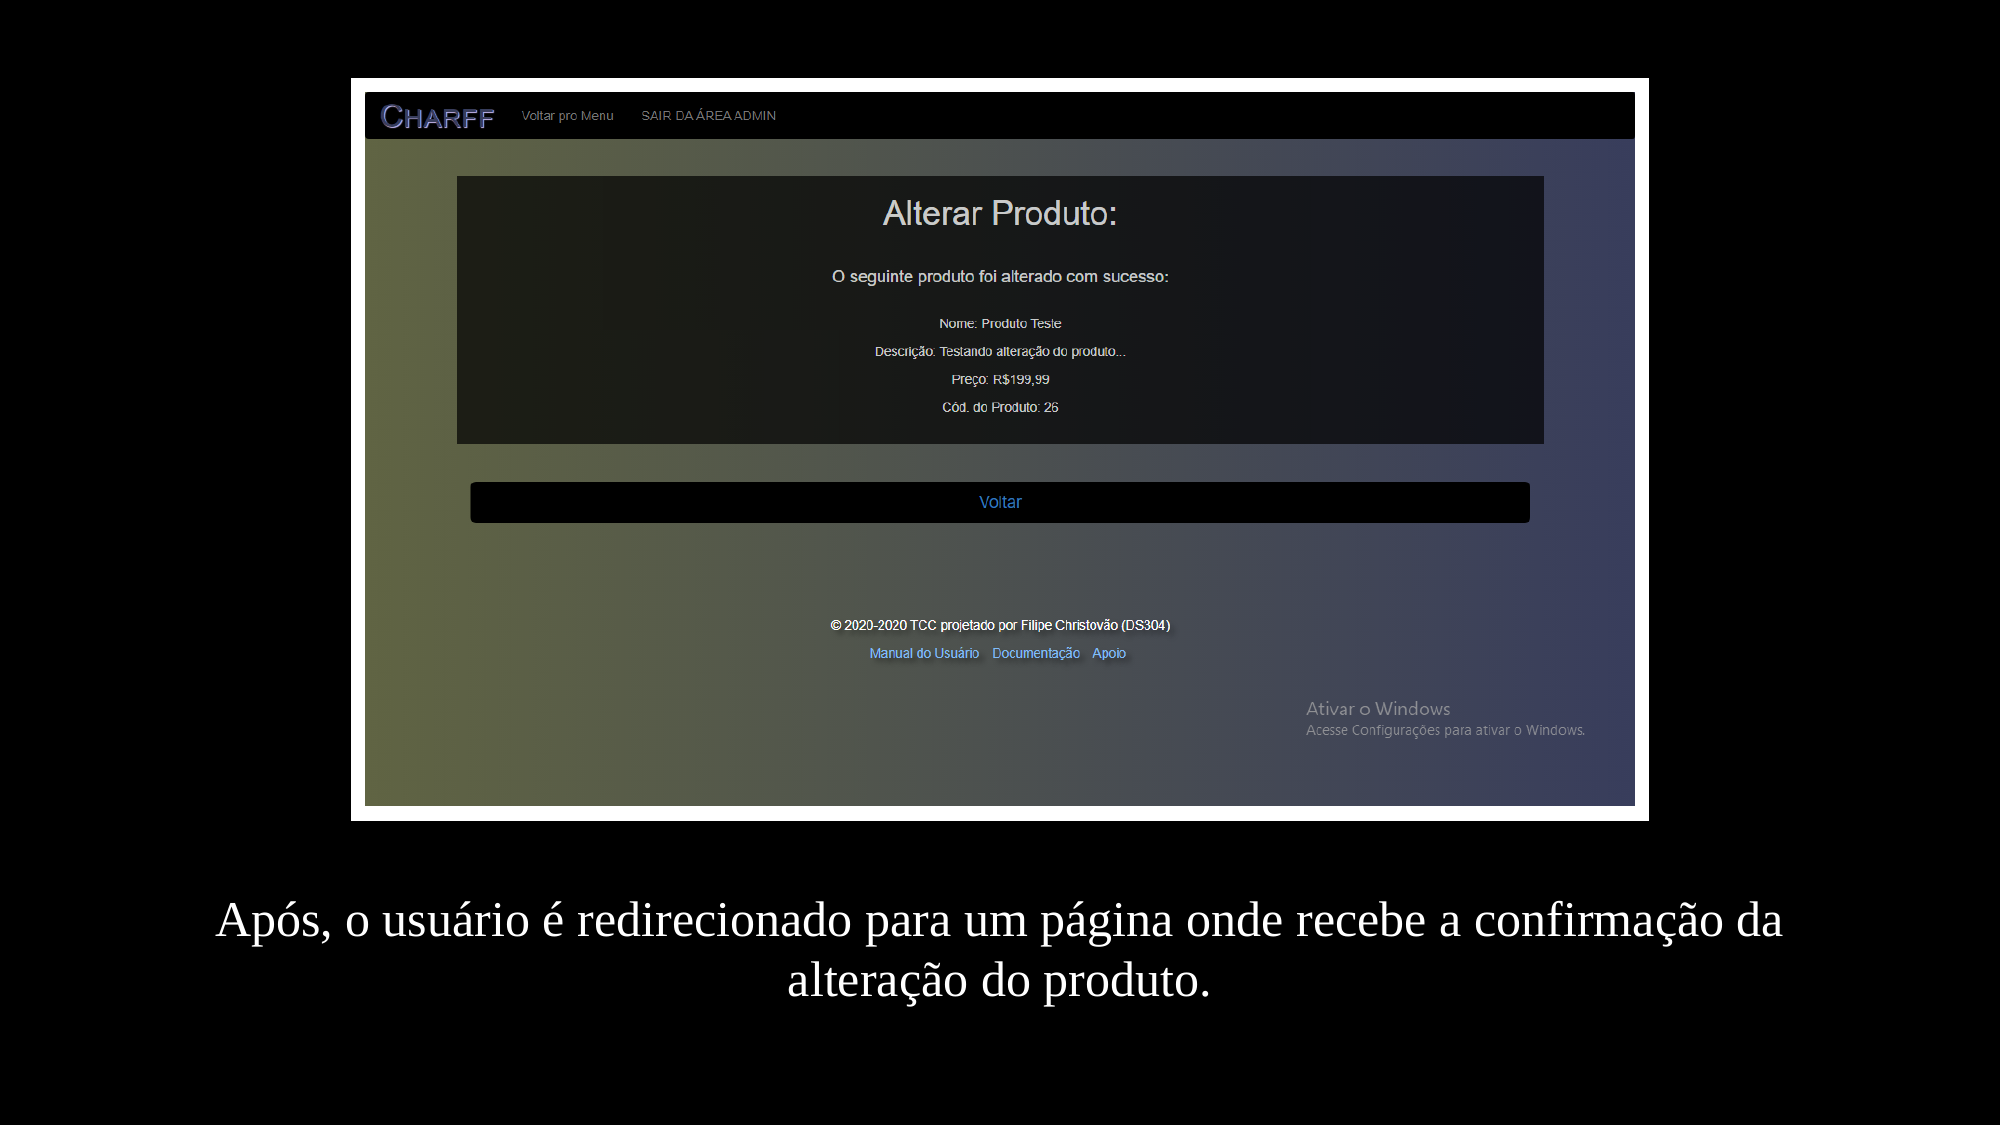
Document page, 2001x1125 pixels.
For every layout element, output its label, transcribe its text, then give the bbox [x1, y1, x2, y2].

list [365, 92, 1635, 807]
text_box Após, o usuário é redirecionado para um página onde recebe a confirmação da alteração do produto. [105, 879, 1895, 1015]
